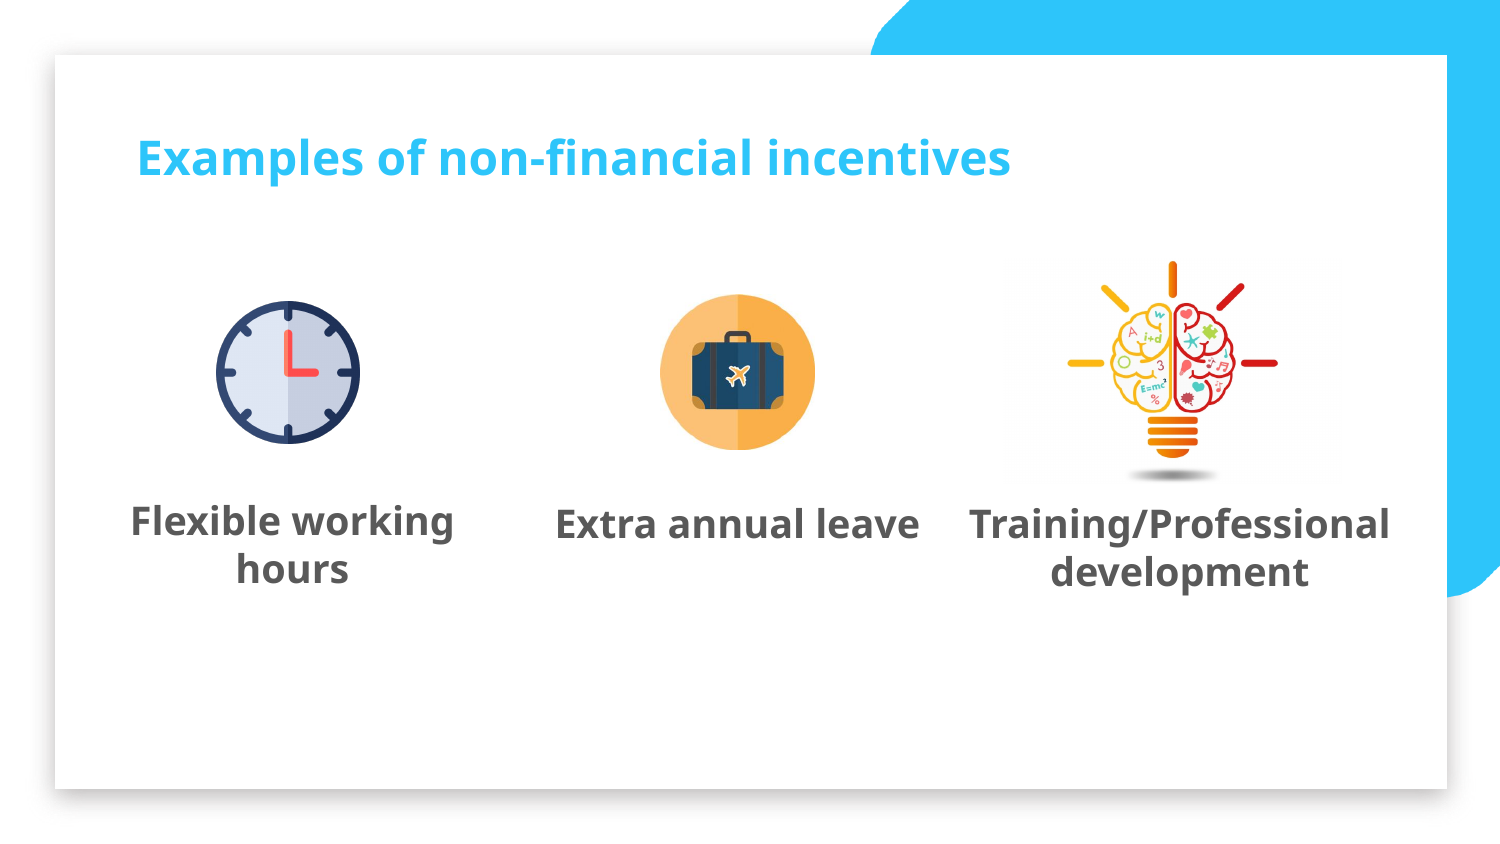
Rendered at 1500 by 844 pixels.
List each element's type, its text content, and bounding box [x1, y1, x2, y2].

text_box Extra annual leave [515, 484, 950, 609]
picture [0, 0, 1500, 844]
text_box Examples of non-financial incentives [121, 112, 1334, 194]
text_box Training/Professional development [950, 484, 1410, 609]
text_box Flexible working hours [70, 481, 515, 606]
